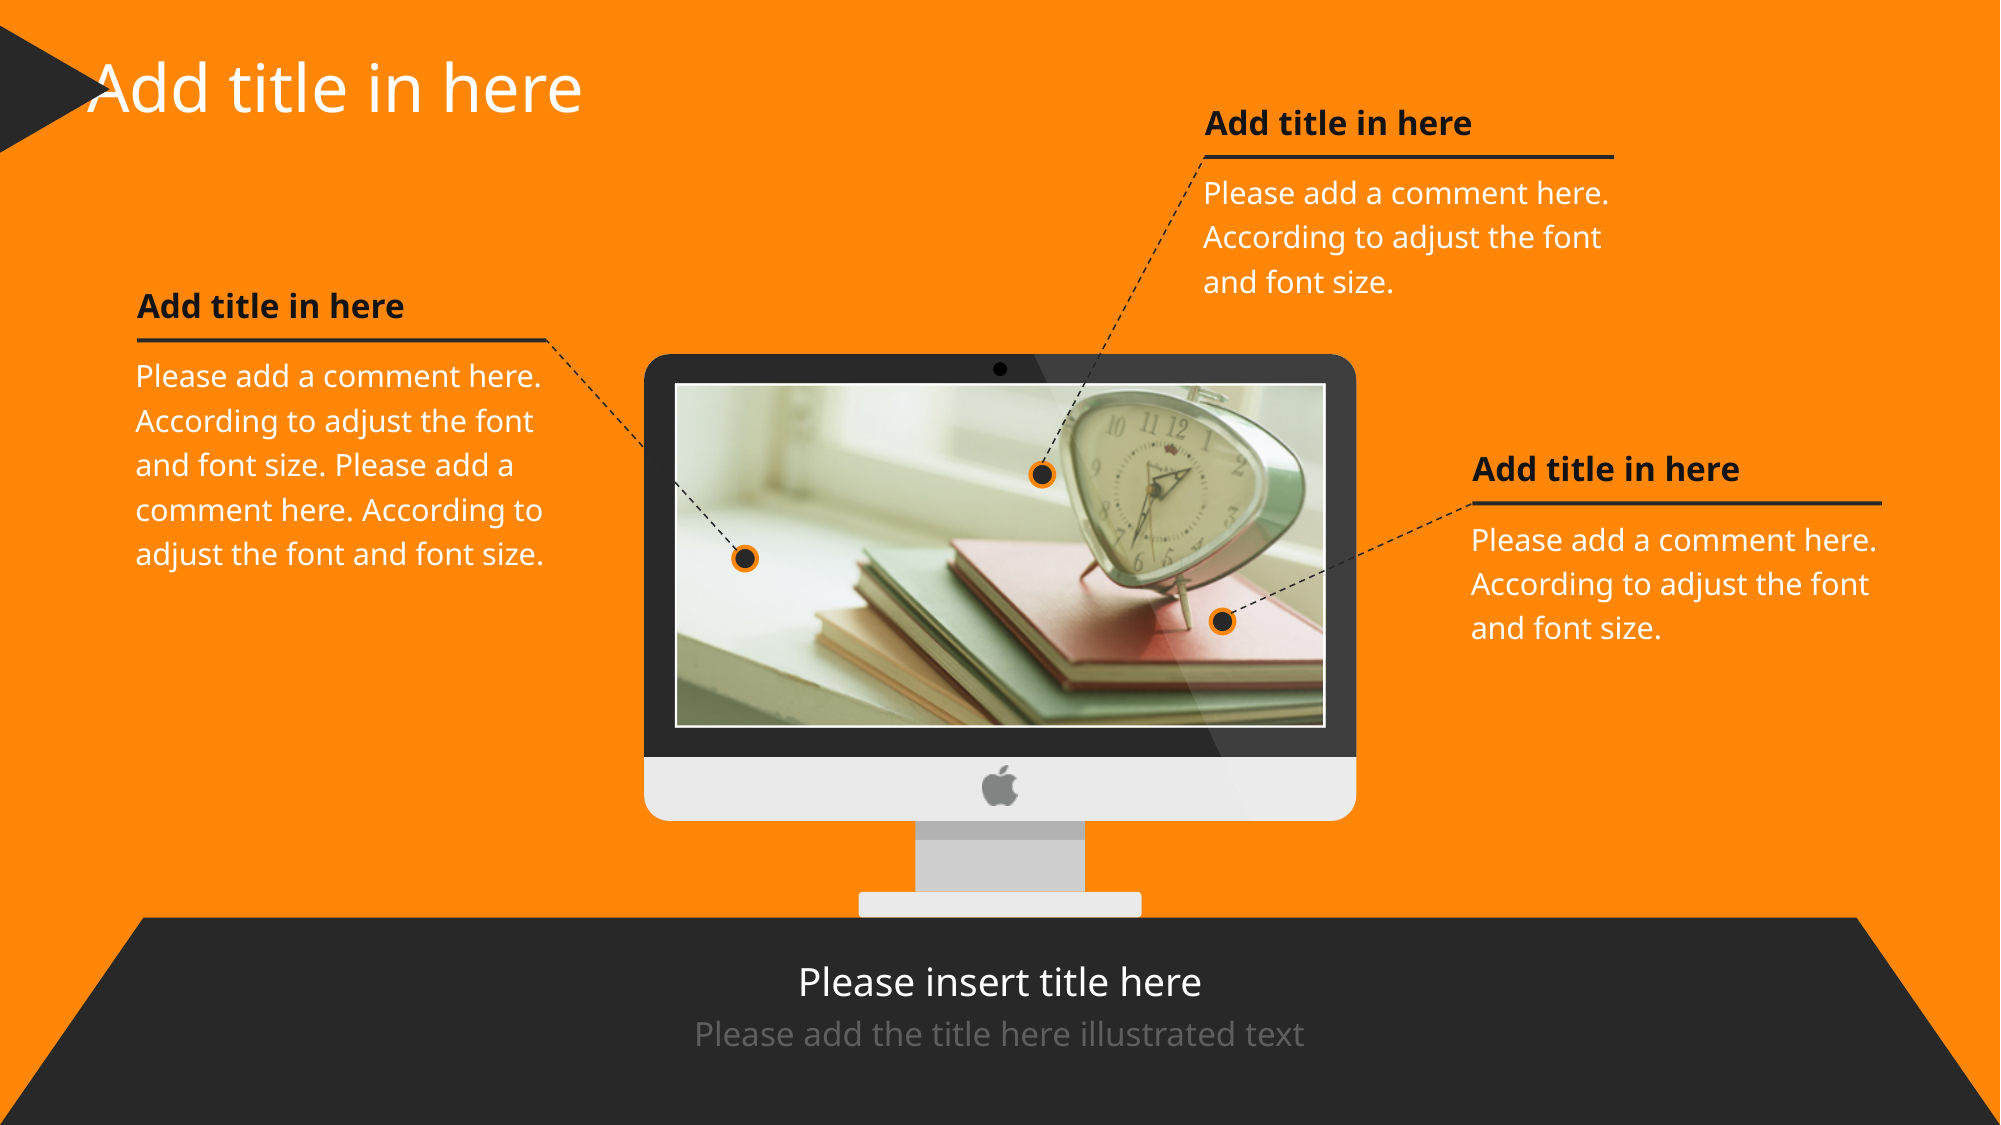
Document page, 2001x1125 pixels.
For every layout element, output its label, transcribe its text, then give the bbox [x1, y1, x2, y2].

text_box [1203, 94, 1615, 307]
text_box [1230, 503, 1473, 614]
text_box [546, 340, 737, 551]
text_box [0, 0, 2000, 917]
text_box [0, 917, 2000, 1125]
text_box [0, 25, 110, 153]
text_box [135, 277, 547, 667]
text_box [644, 354, 1357, 917]
text_box Add title in here [72, 38, 601, 134]
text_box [1042, 156, 1205, 463]
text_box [1470, 440, 1882, 654]
